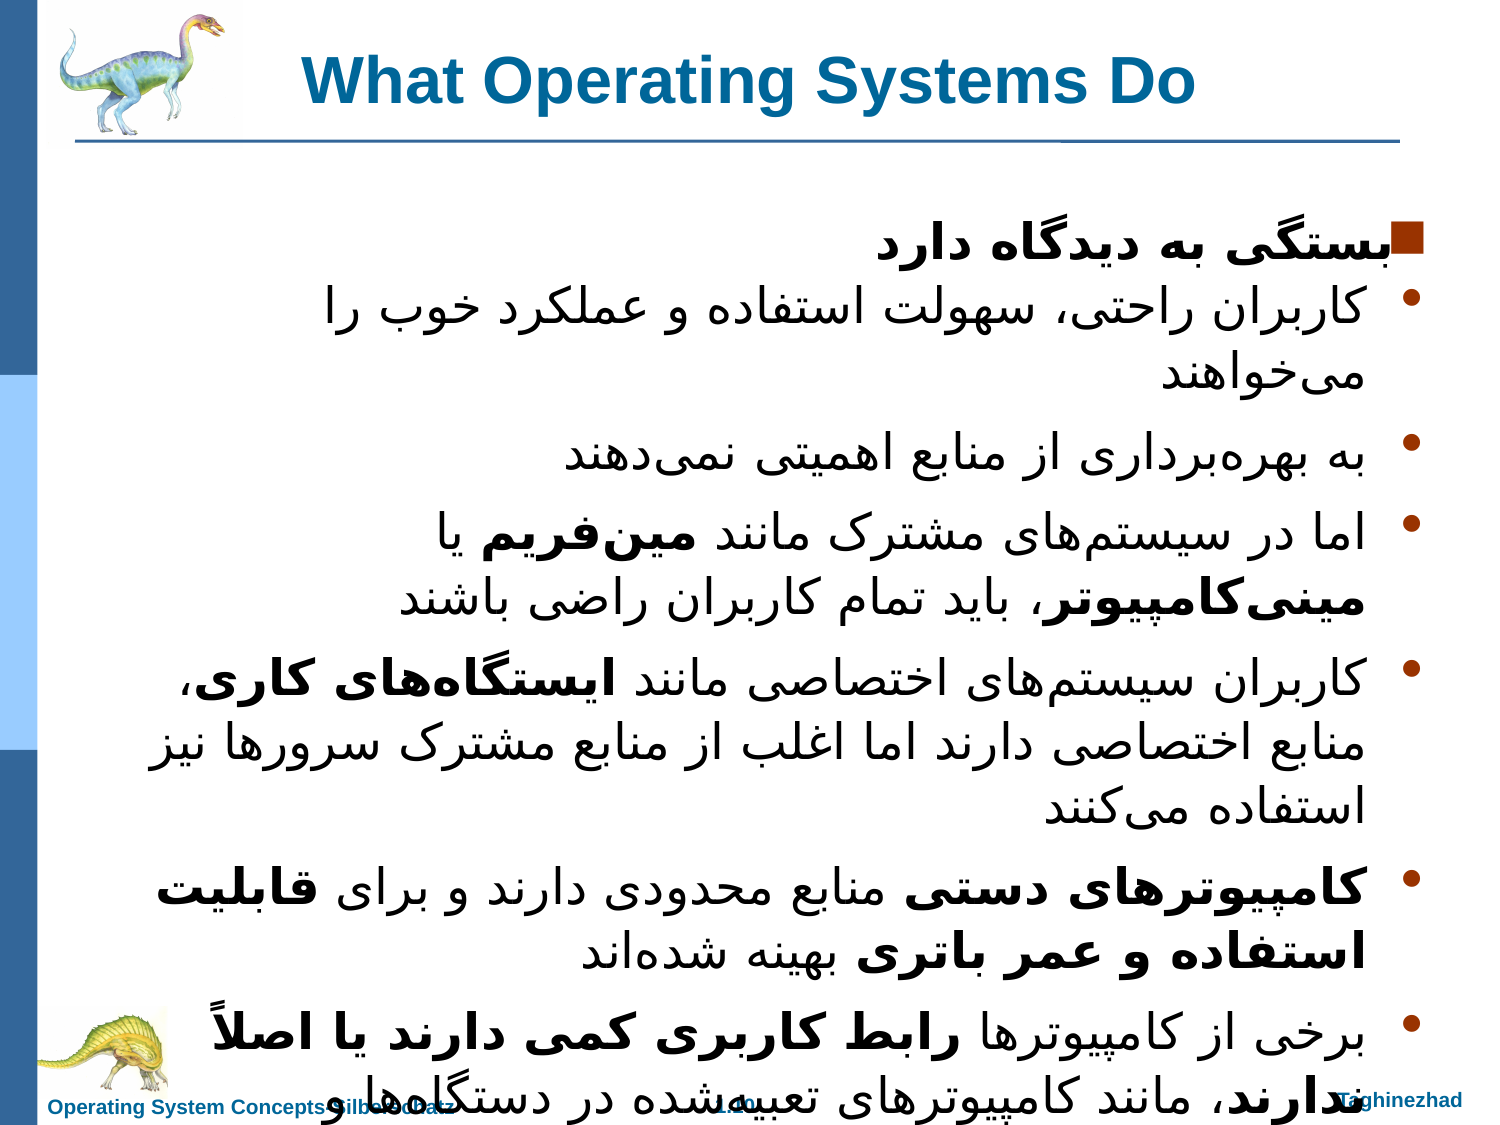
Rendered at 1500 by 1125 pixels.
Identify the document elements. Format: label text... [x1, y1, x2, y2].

picture [46, 0, 243, 149]
picture [382, 1103, 386, 1114]
title What Operating Systems Do [75, 29, 1425, 125]
picture [390, 1108, 400, 1114]
list بستگی به دیدگاه دارد کاربران راحتی، سهولت استفاده و عملکرد خوب را می‌خواهند به بهره‌برداری از منابع اهمیتی نمی‌دهند اما در سیستم‌های مشترک مانند مین‌فریم یا مینی‌کامپیوتر، باید تمام کاربران راضی باشند کاربران سیستم‌های اختصاصی مانند ایستگاه‌های کاری، منابع اختصاصی دارند اما اغلب از منابع مشترک سرورها نیز استفاده می‌کنند کامپیوترهای دستی منابع محدودی دارند و برای قابلیت استفاده و عمر باتری بهینه شده‌اند برخی از کامپیوترها رابط کاربری کمی دارند یا اصلاً ندارند، مانند کامپیوترهای تعبیه‌شده در دستگاه‌ها و خودروها [132, 202, 1439, 1037]
picture [715, 1099, 722, 1108]
picture [744, 1106, 753, 1113]
picture [1353, 1098, 1361, 1107]
picture [38, 1006, 168, 1099]
